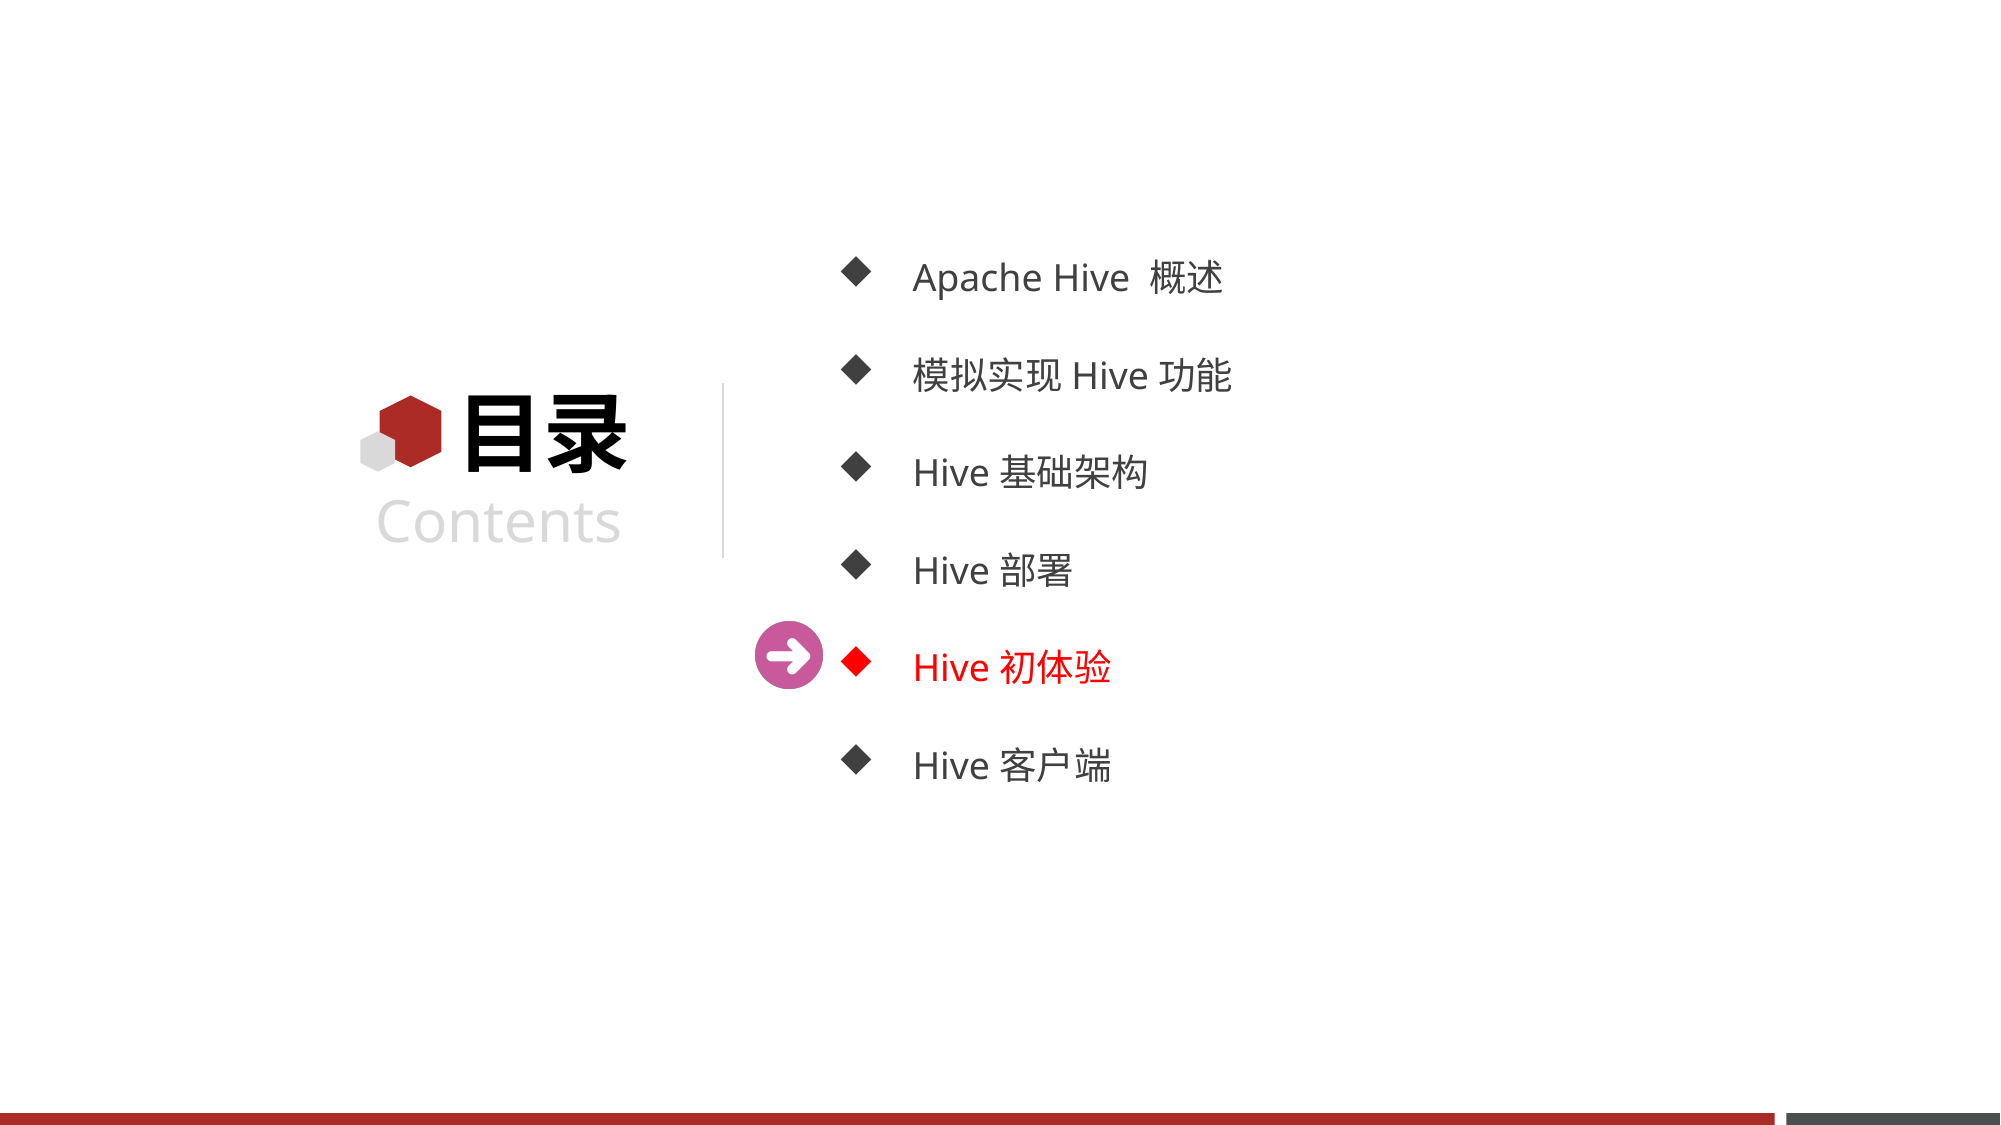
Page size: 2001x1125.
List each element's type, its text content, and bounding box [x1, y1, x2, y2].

list Apache Hive 概述 模拟实现Hive功能 Hive基础架构 Hive部署 Hive初体验 Hive客户端 [822, 149, 1803, 848]
picture [755, 621, 823, 689]
